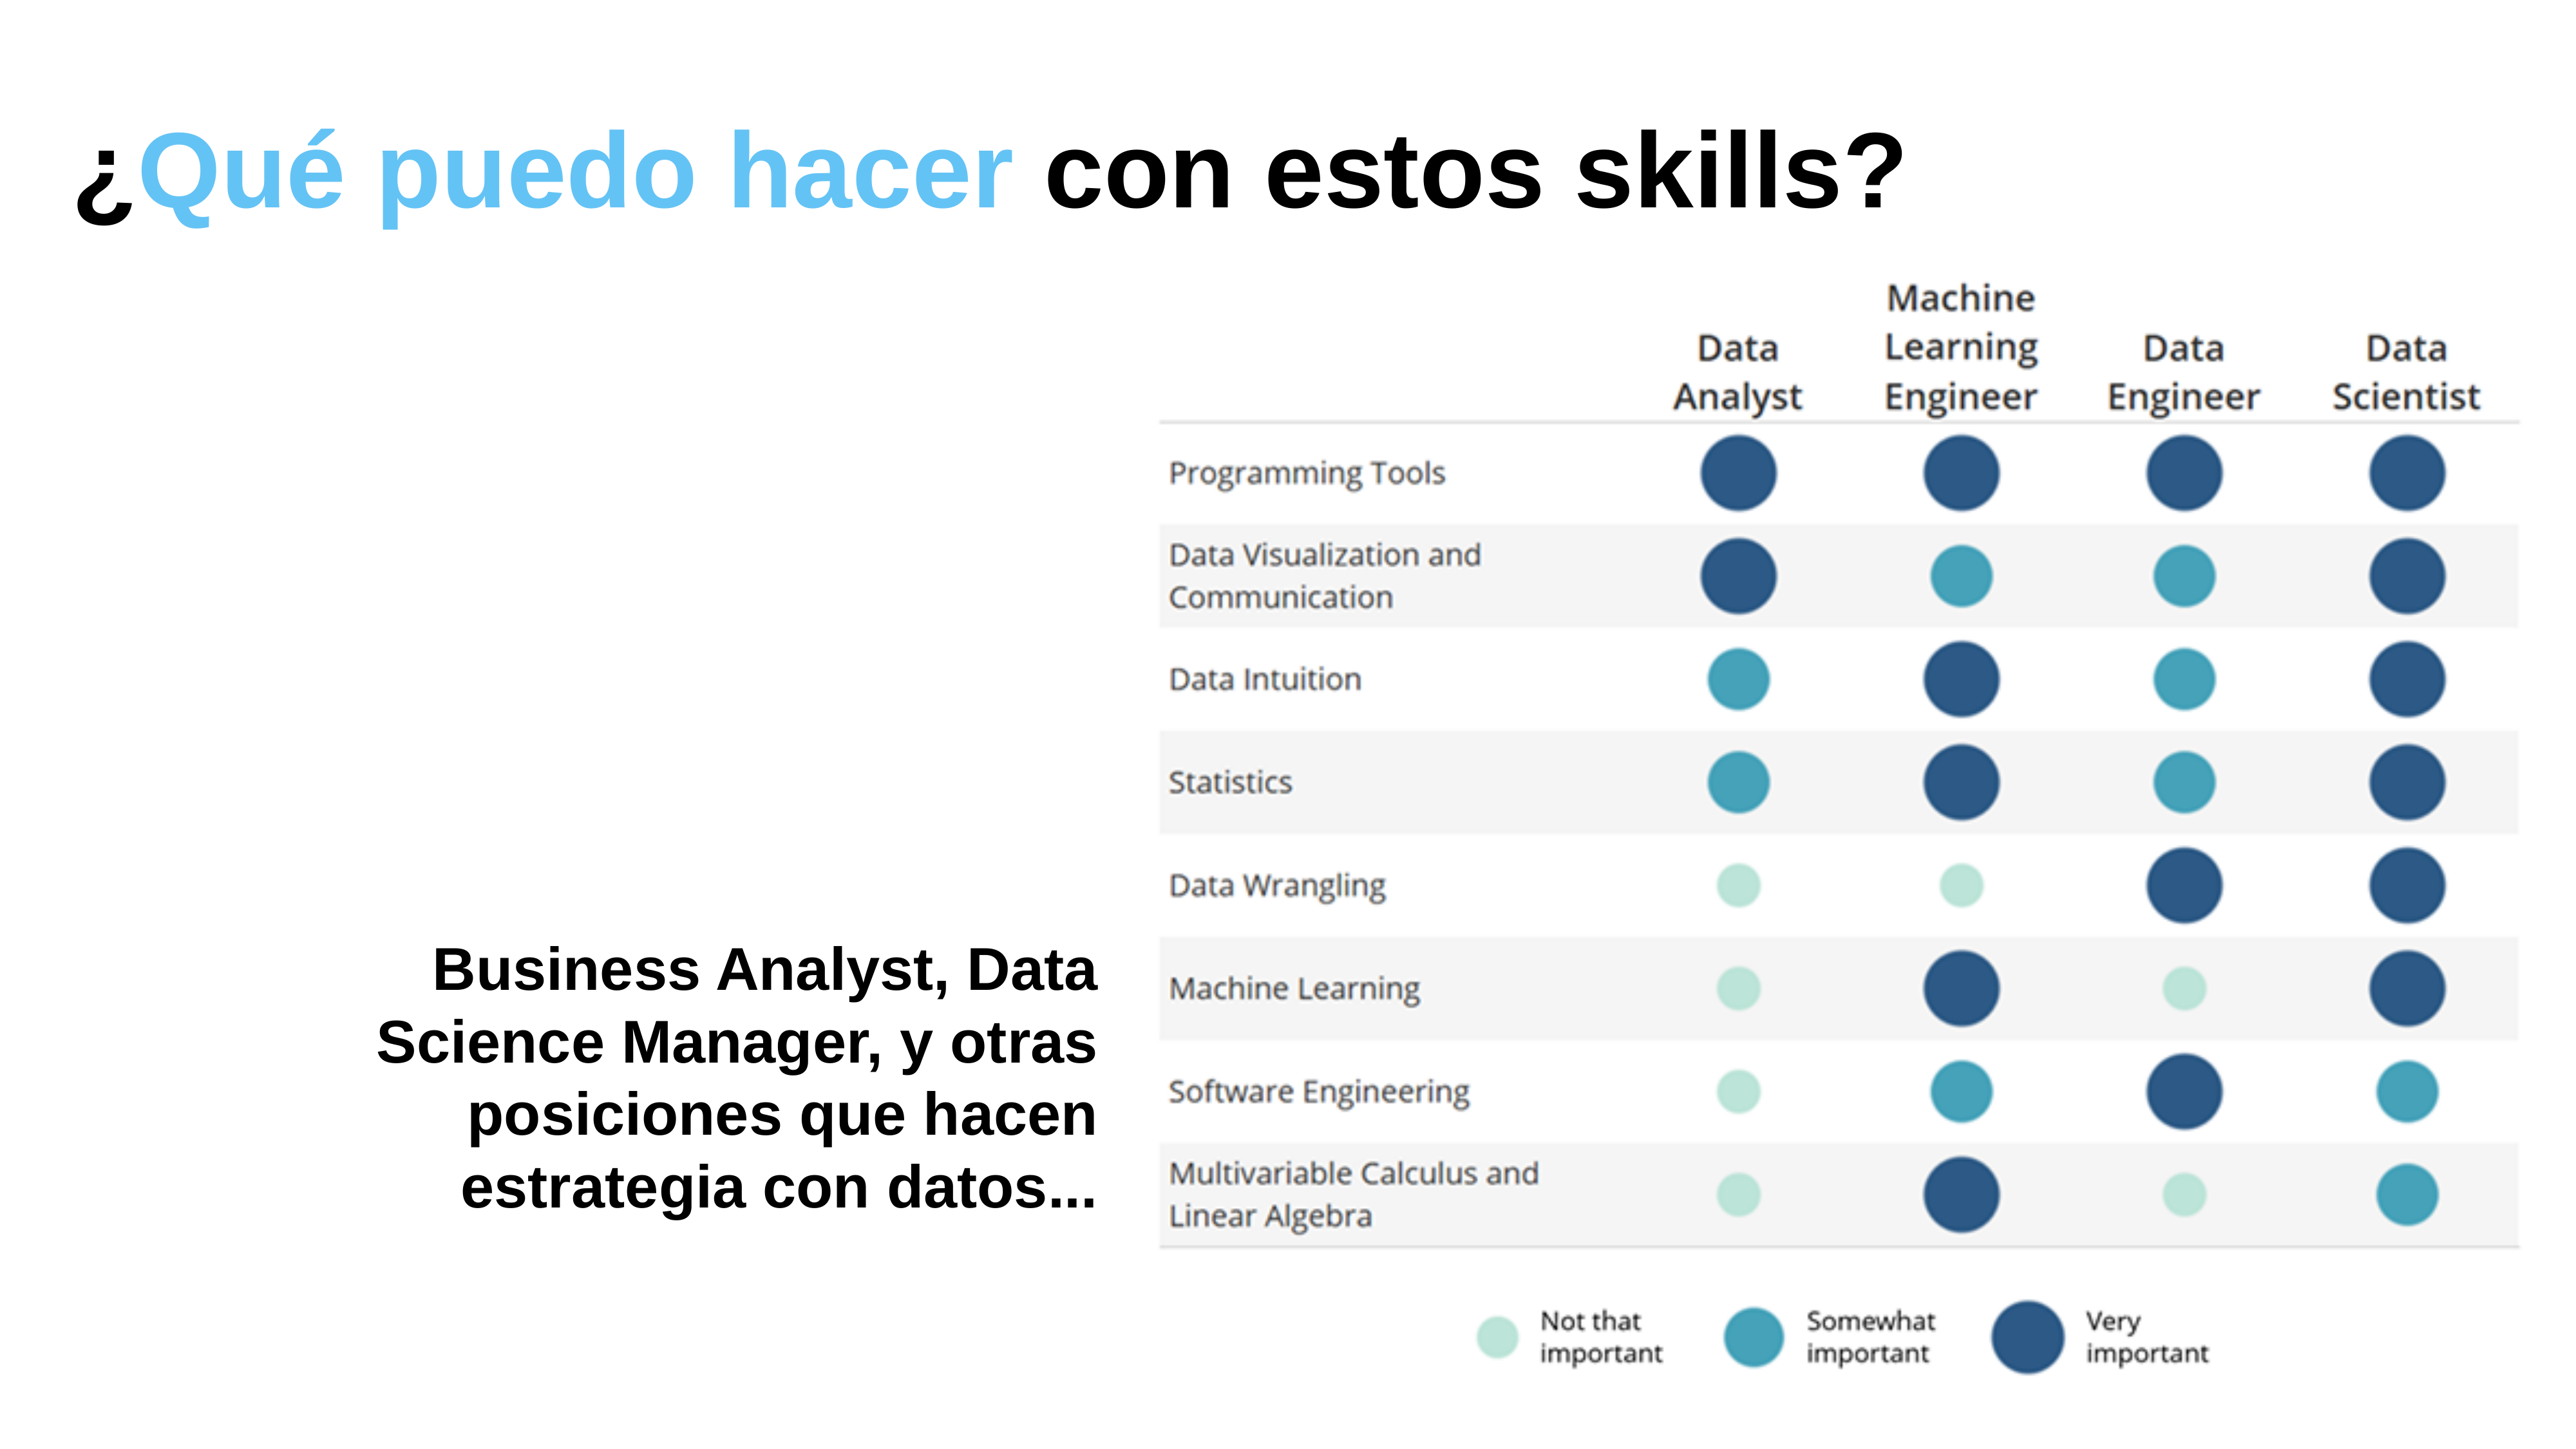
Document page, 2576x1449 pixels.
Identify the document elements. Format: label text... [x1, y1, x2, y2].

text_box Business Analyst, Data Science Manager, y otras posiciones que hacen estrategia con datos... [268, 889, 1104, 1260]
text_box ¿Qué puedo hacer con estos skills? [66, 59, 2441, 270]
picture [1150, 269, 2533, 1396]
